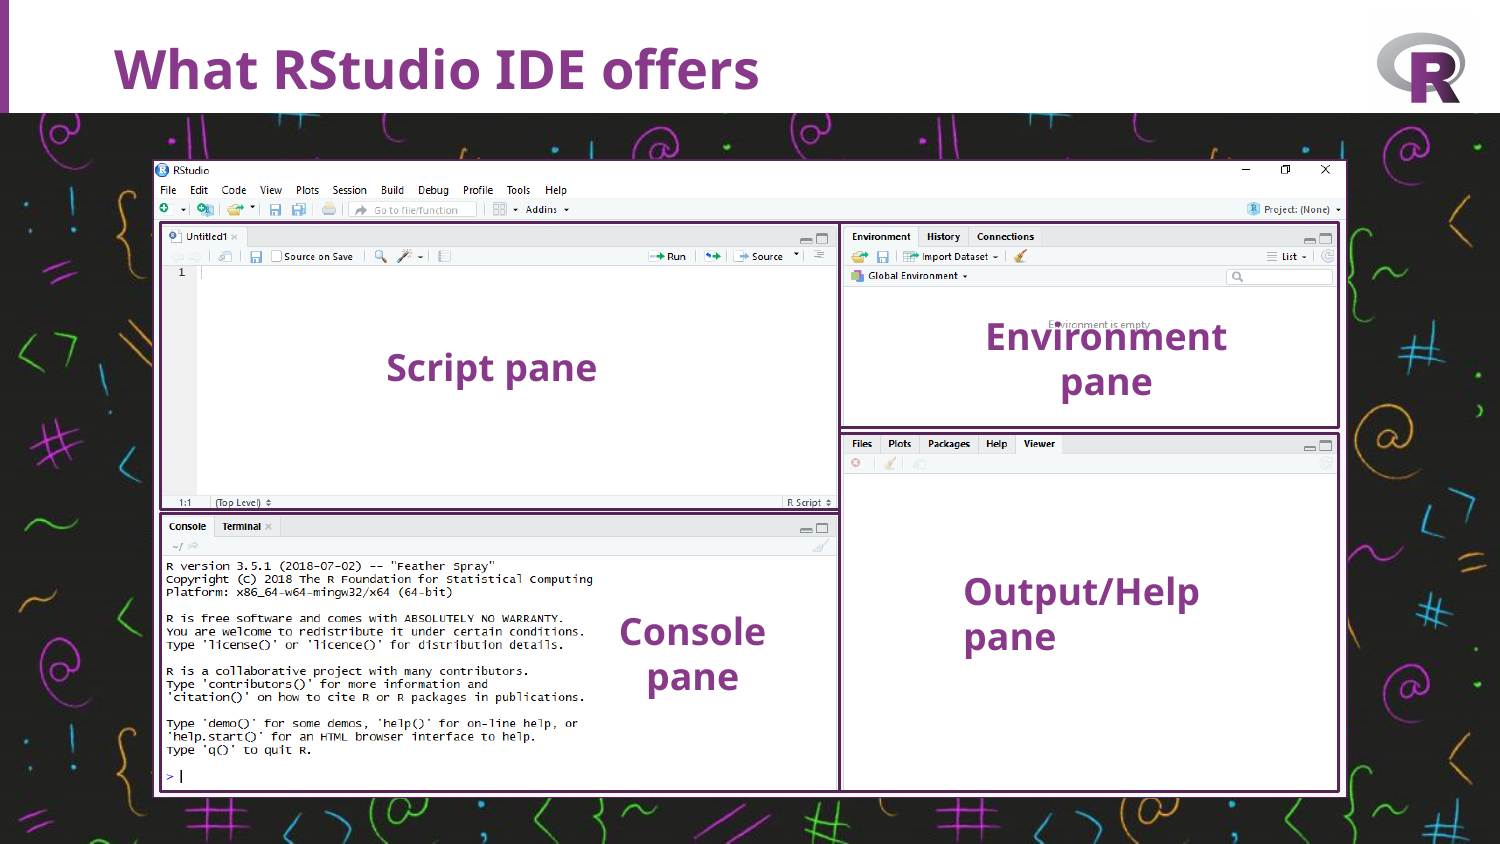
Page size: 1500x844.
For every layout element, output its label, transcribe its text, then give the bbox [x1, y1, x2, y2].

picture [0, 14, 1500, 844]
title What RStudio IDE offers [99, 20, 1193, 106]
